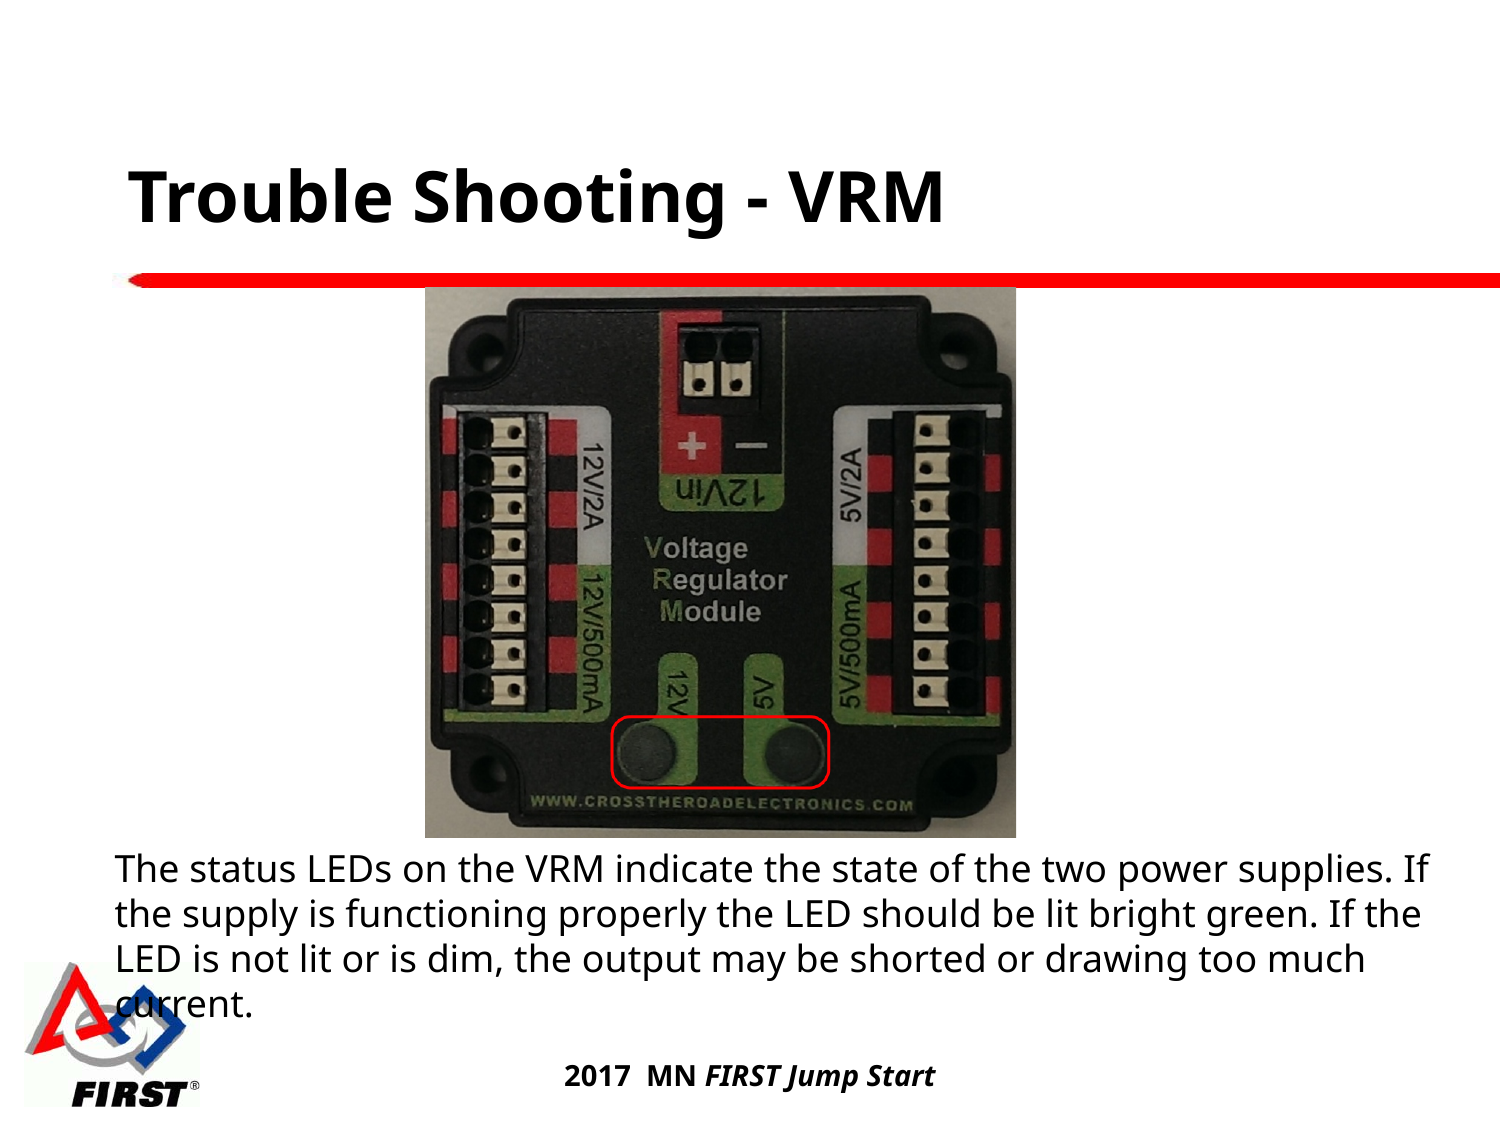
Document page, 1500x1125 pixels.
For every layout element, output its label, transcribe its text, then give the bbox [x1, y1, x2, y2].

picture [24, 1101, 200, 1107]
picture [24, 962, 200, 1049]
footer 2017 MN FIRST Jump Start [0, 1049, 1500, 1101]
picture [1388, 273, 1500, 288]
title Trouble Shooting - VRM [112, 99, 1388, 288]
text_box The status LEDs on the VRM indicate the state of the two power supplies. If the supply is functioning properly the LED should be lit bright green. If the LED is not lit or is dim, the output may be shorted or drawing too much current. [99, 837, 1463, 1033]
picture [424, 287, 1017, 838]
